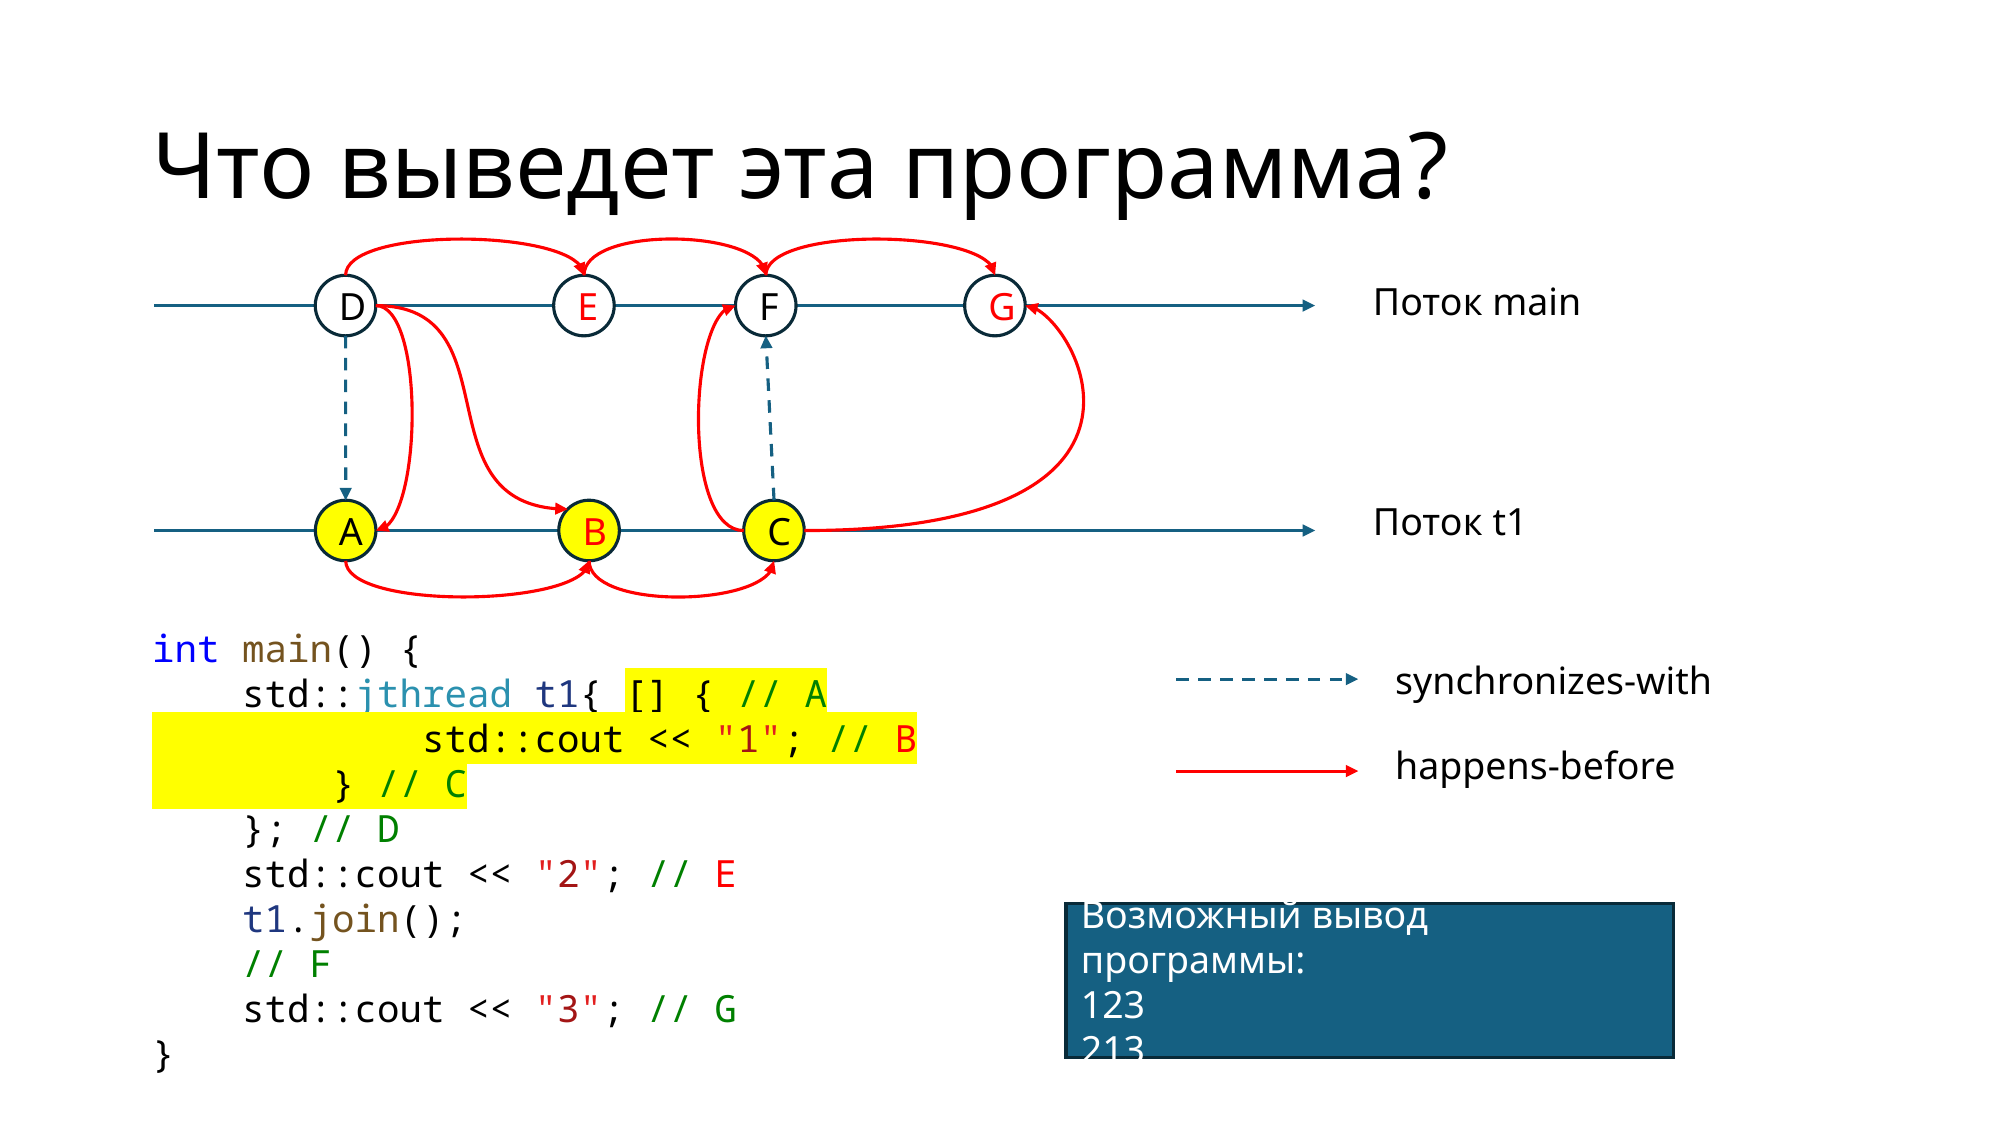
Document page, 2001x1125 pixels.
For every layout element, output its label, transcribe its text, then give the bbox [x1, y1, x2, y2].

text_box A [313, 532, 378, 563]
title Что выведет эта программа? [137, 59, 1863, 278]
text_box B [557, 532, 621, 563]
text_box Поток main [1358, 270, 1755, 330]
text_box D [313, 273, 378, 305]
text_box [681, 467, 685, 654]
text_box G [963, 273, 1027, 305]
text_box synchronizes-with [1380, 649, 1811, 710]
text_box E [569, 307, 616, 338]
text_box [464, 155, 468, 395]
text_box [765, 335, 775, 501]
text_box D [313, 307, 375, 338]
text_box int main() { std::jthread t1{ [] { // A std::cout << "1"; // B } // C }; // D std::cout << "2"; // E t1.join(); // F std::cout << "3"; // G } [137, 617, 1811, 1083]
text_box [375, 305, 569, 510]
text_box F [733, 273, 798, 305]
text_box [803, 305, 1026, 532]
text_box E [552, 273, 616, 305]
text_box C [745, 498, 803, 529]
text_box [674, 183, 678, 367]
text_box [734, 305, 745, 532]
text_box Поток t1 [1358, 490, 1755, 550]
text_box happens-before [1380, 735, 1811, 795]
text_box C [742, 532, 806, 563]
text_box F [745, 307, 798, 338]
text_box Возможный вывод программы: 123 213 [1064, 902, 1675, 1059]
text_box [466, 438, 470, 683]
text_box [879, 160, 883, 391]
text_box B [557, 498, 621, 529]
text_box A [313, 498, 375, 529]
